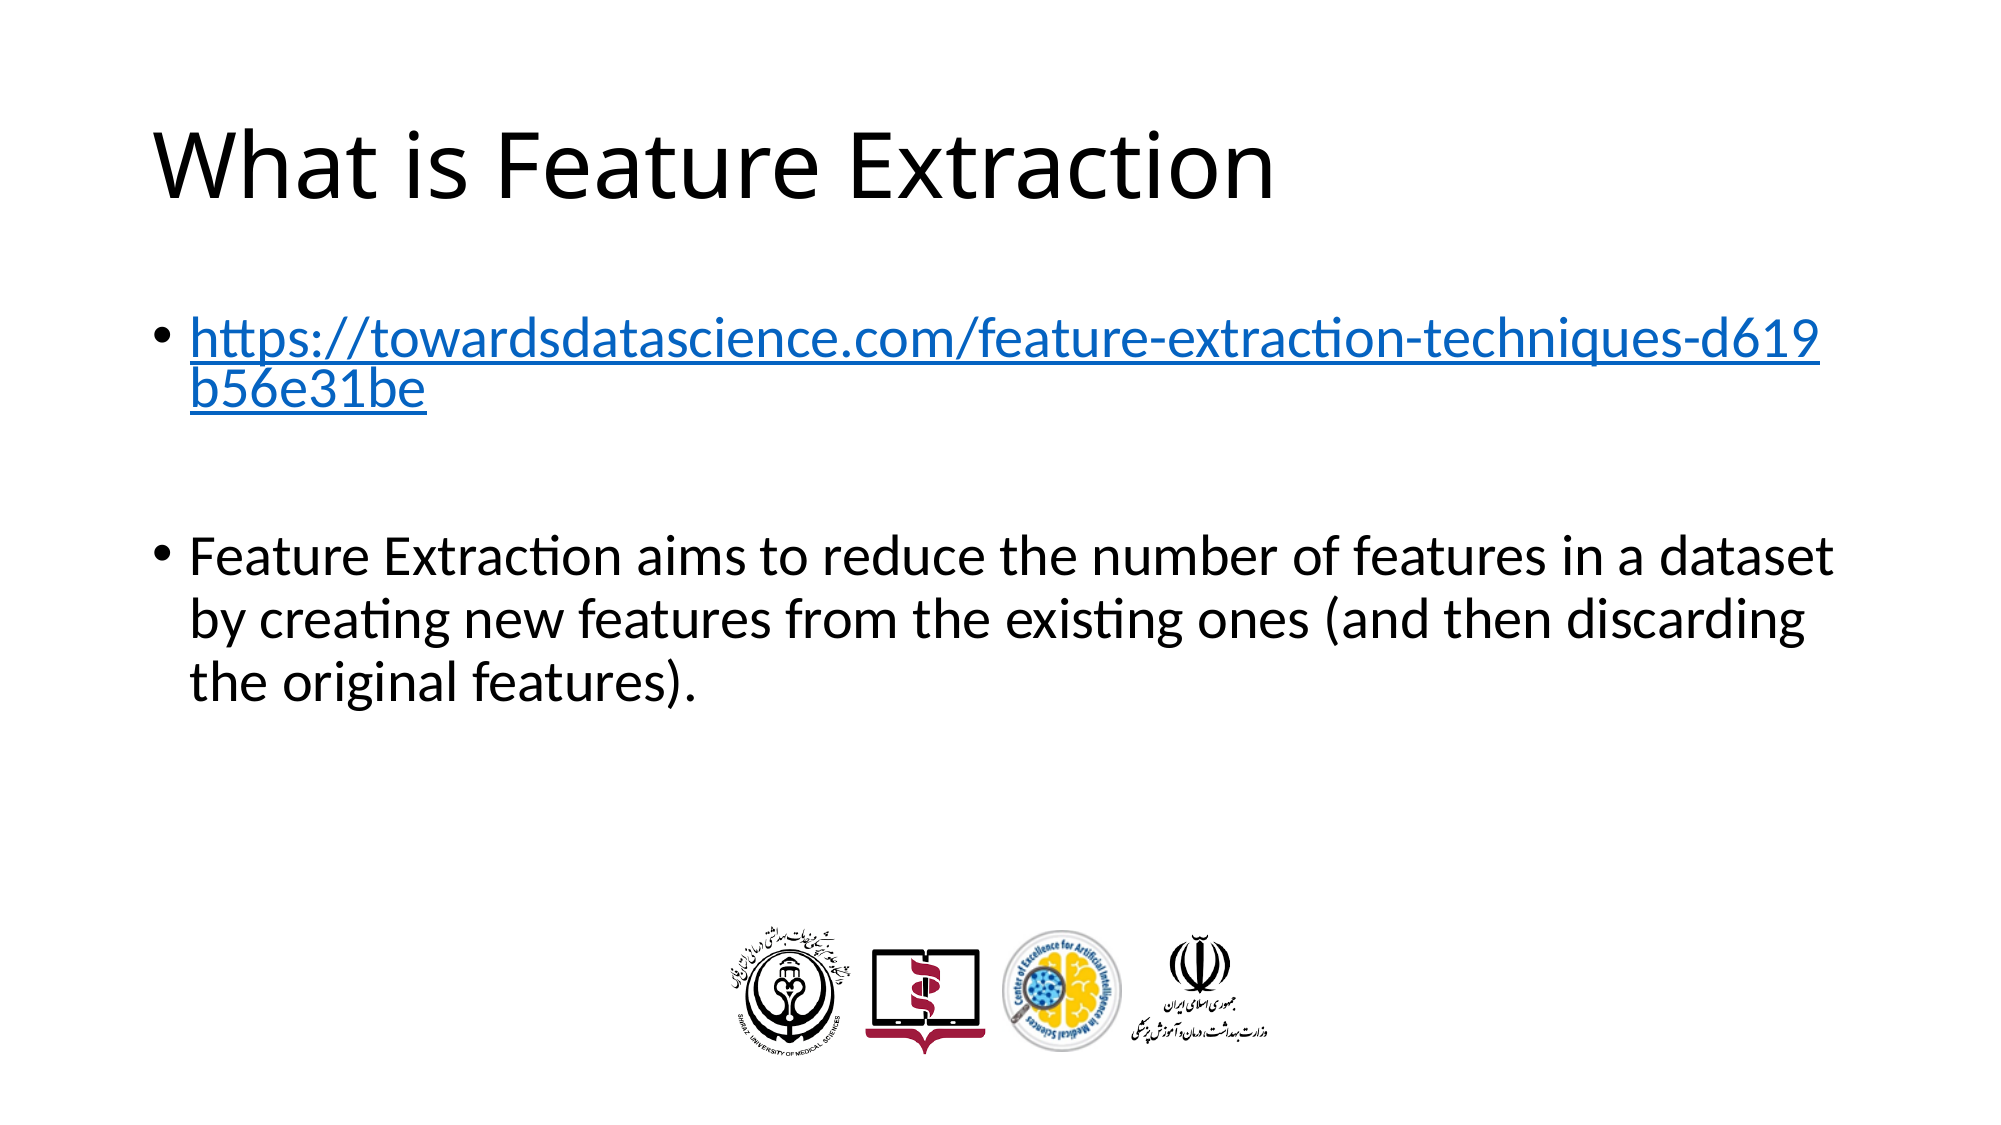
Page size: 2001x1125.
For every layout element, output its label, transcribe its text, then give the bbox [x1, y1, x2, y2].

list https://towardsdatascience.com/feature-extraction-techniques-d619b56e31be Feature Extraction aims to reduce the number of features in a dataset by creating new features from the existing ones (and then discarding the original features). [137, 299, 1863, 1014]
picture [1128, 1014, 1270, 1073]
picture [1002, 1014, 1122, 1052]
picture [730, 1014, 851, 1056]
title What is Feature Extraction [137, 59, 1863, 278]
picture [857, 1014, 991, 1058]
